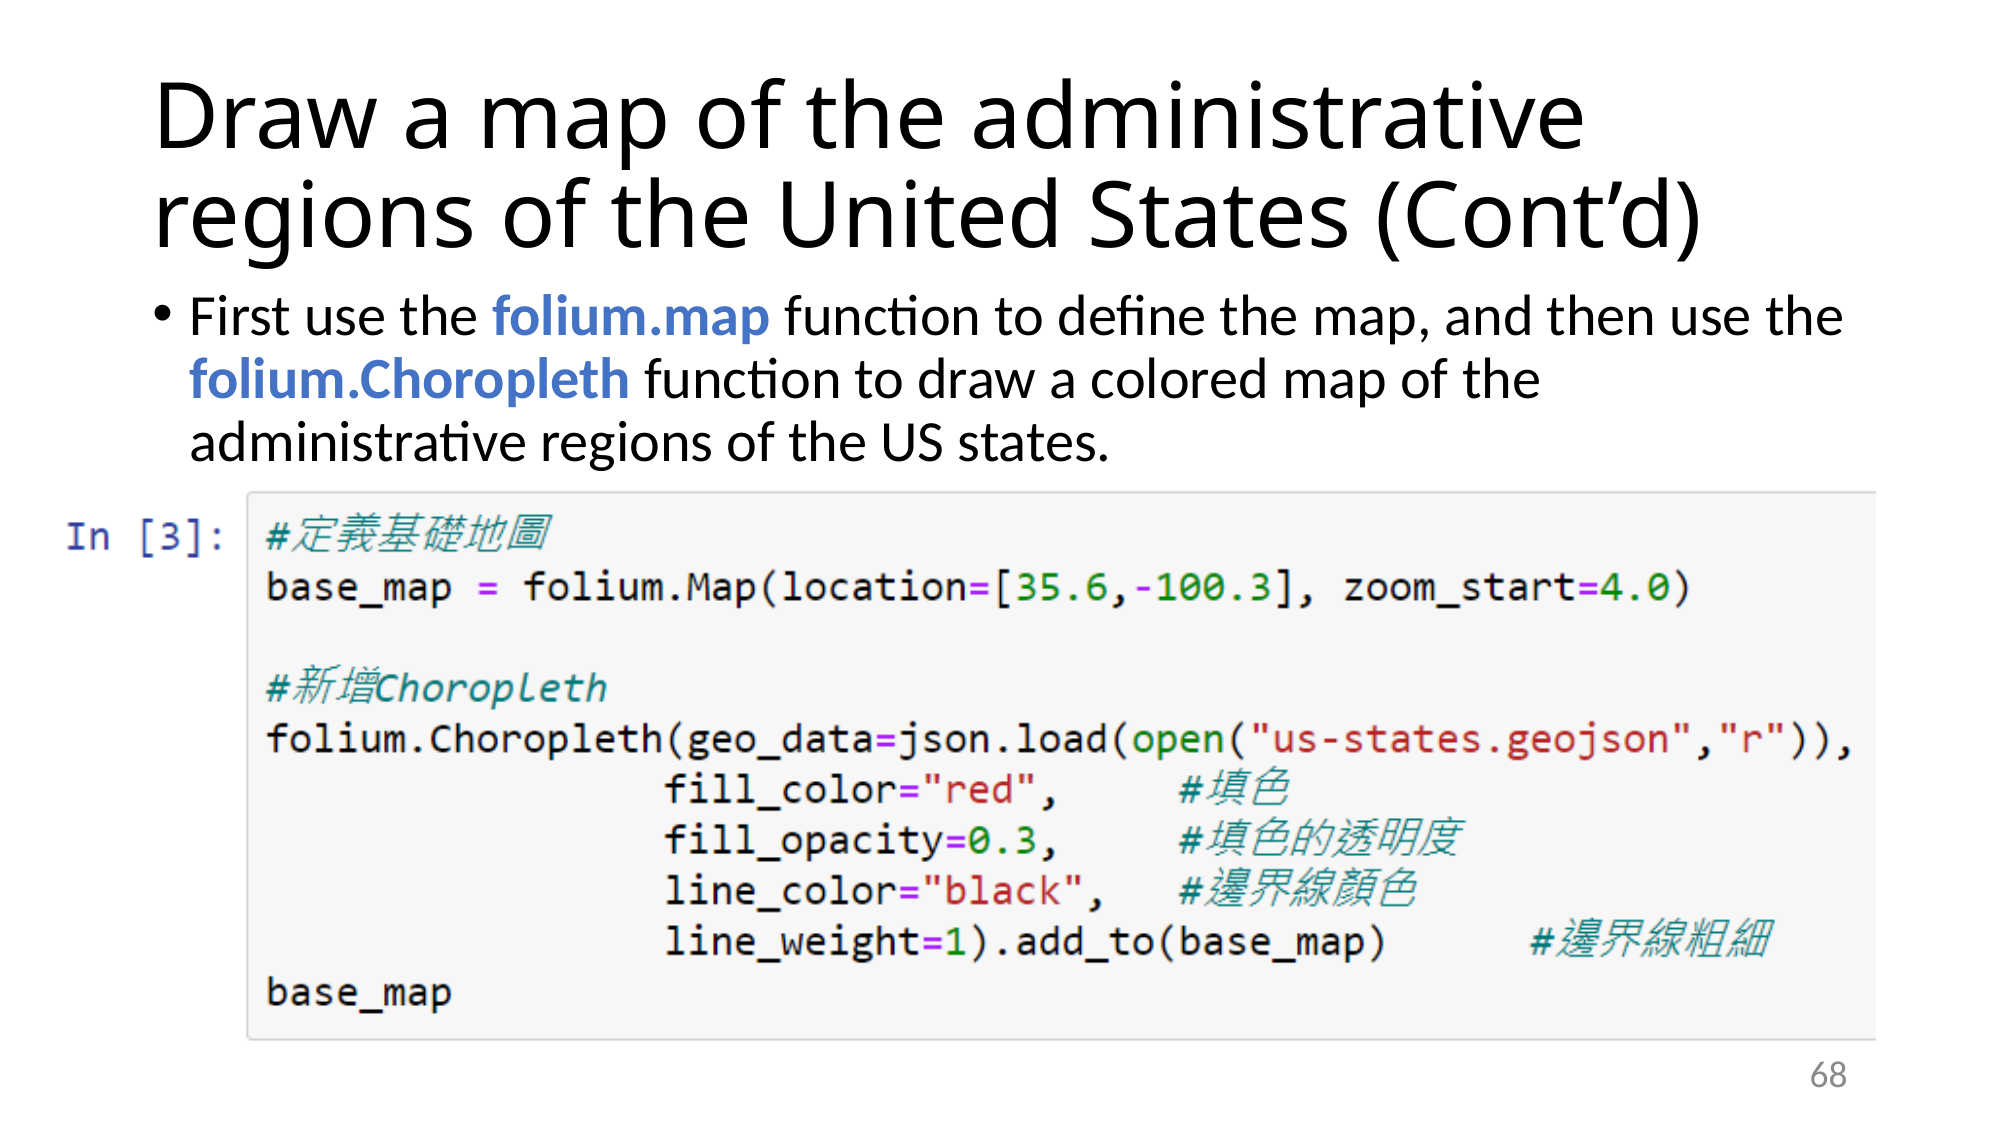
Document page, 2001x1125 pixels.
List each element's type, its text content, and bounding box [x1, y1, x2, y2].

title Draw a map of the administrative regions of the United States (Cont’d) [137, 59, 1863, 277]
slide_number 68 [1412, 1043, 1863, 1103]
picture [58, 482, 1876, 1043]
list First use the folium.map function to define the map, and then use the folium.Choropleth function to draw a colored map of the administrative regions of the US states. [137, 277, 1863, 482]
